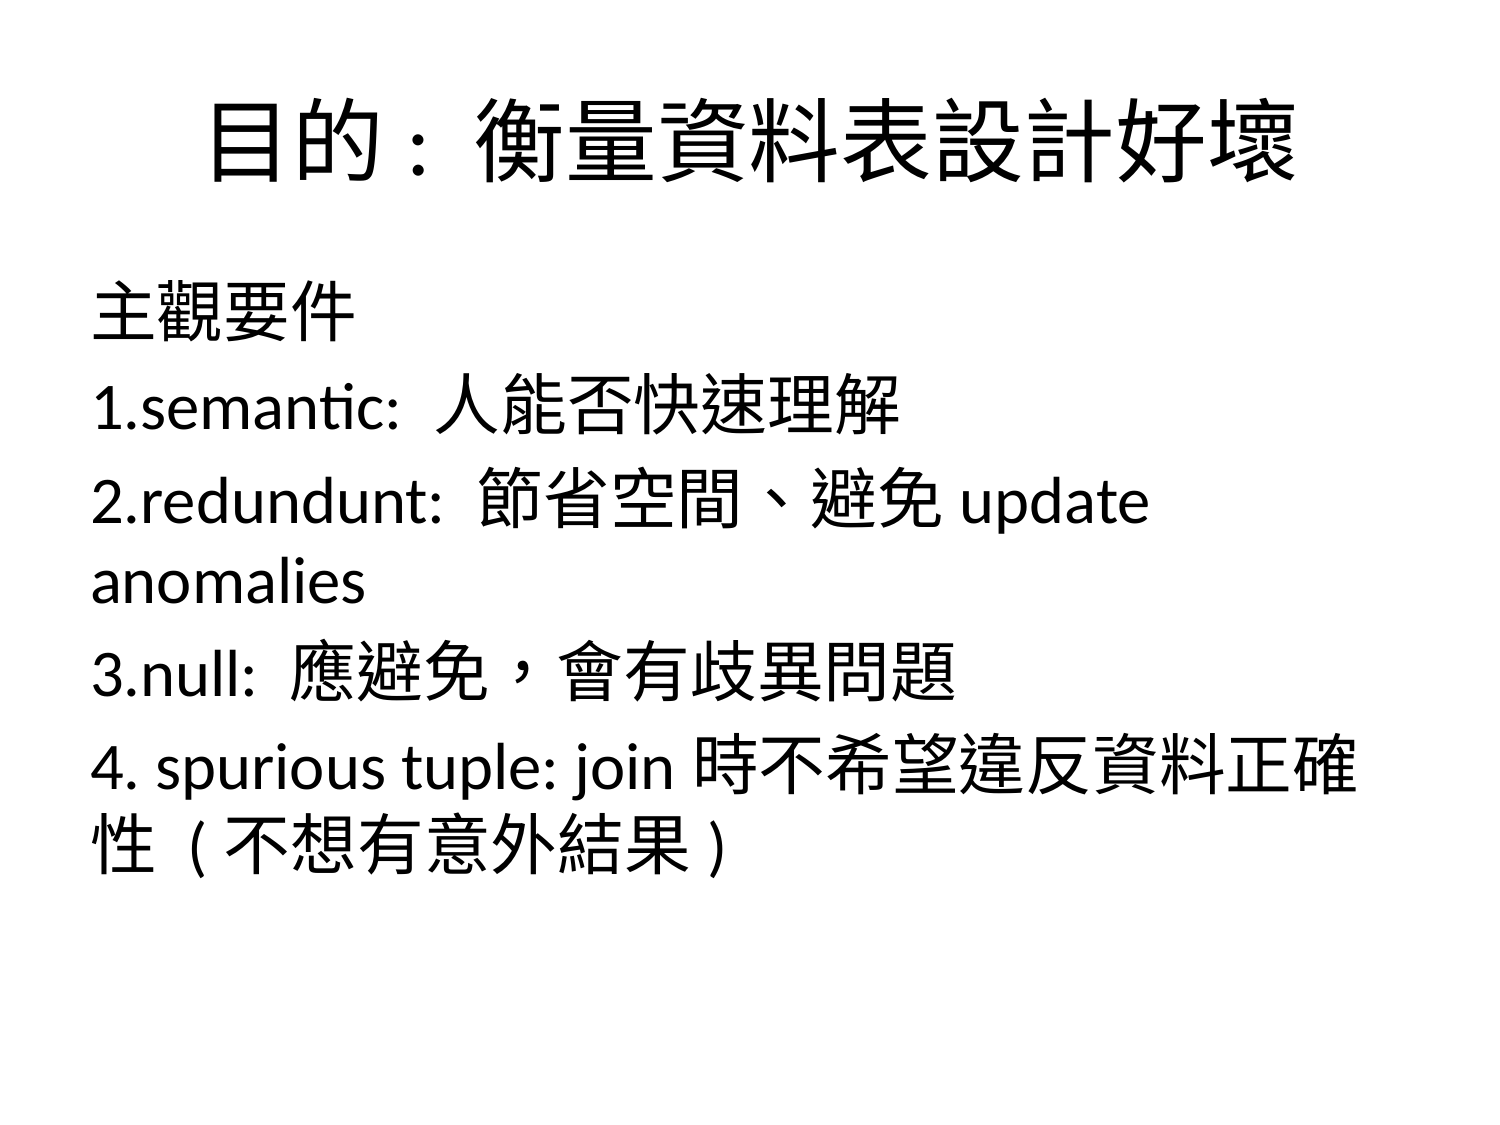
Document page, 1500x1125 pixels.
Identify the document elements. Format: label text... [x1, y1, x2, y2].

list 主觀要件 1.semantic: 人能否快速理解 2.redundunt: 節省空間、避免update anomalies 3.null: 應避免，會有歧異問題 4. spurious tuple: join時不希望違反資料正確性 (不想有意外結果) [75, 262, 1425, 1005]
title 目的: 衡量資料表設計好壞 [75, 45, 1425, 233]
